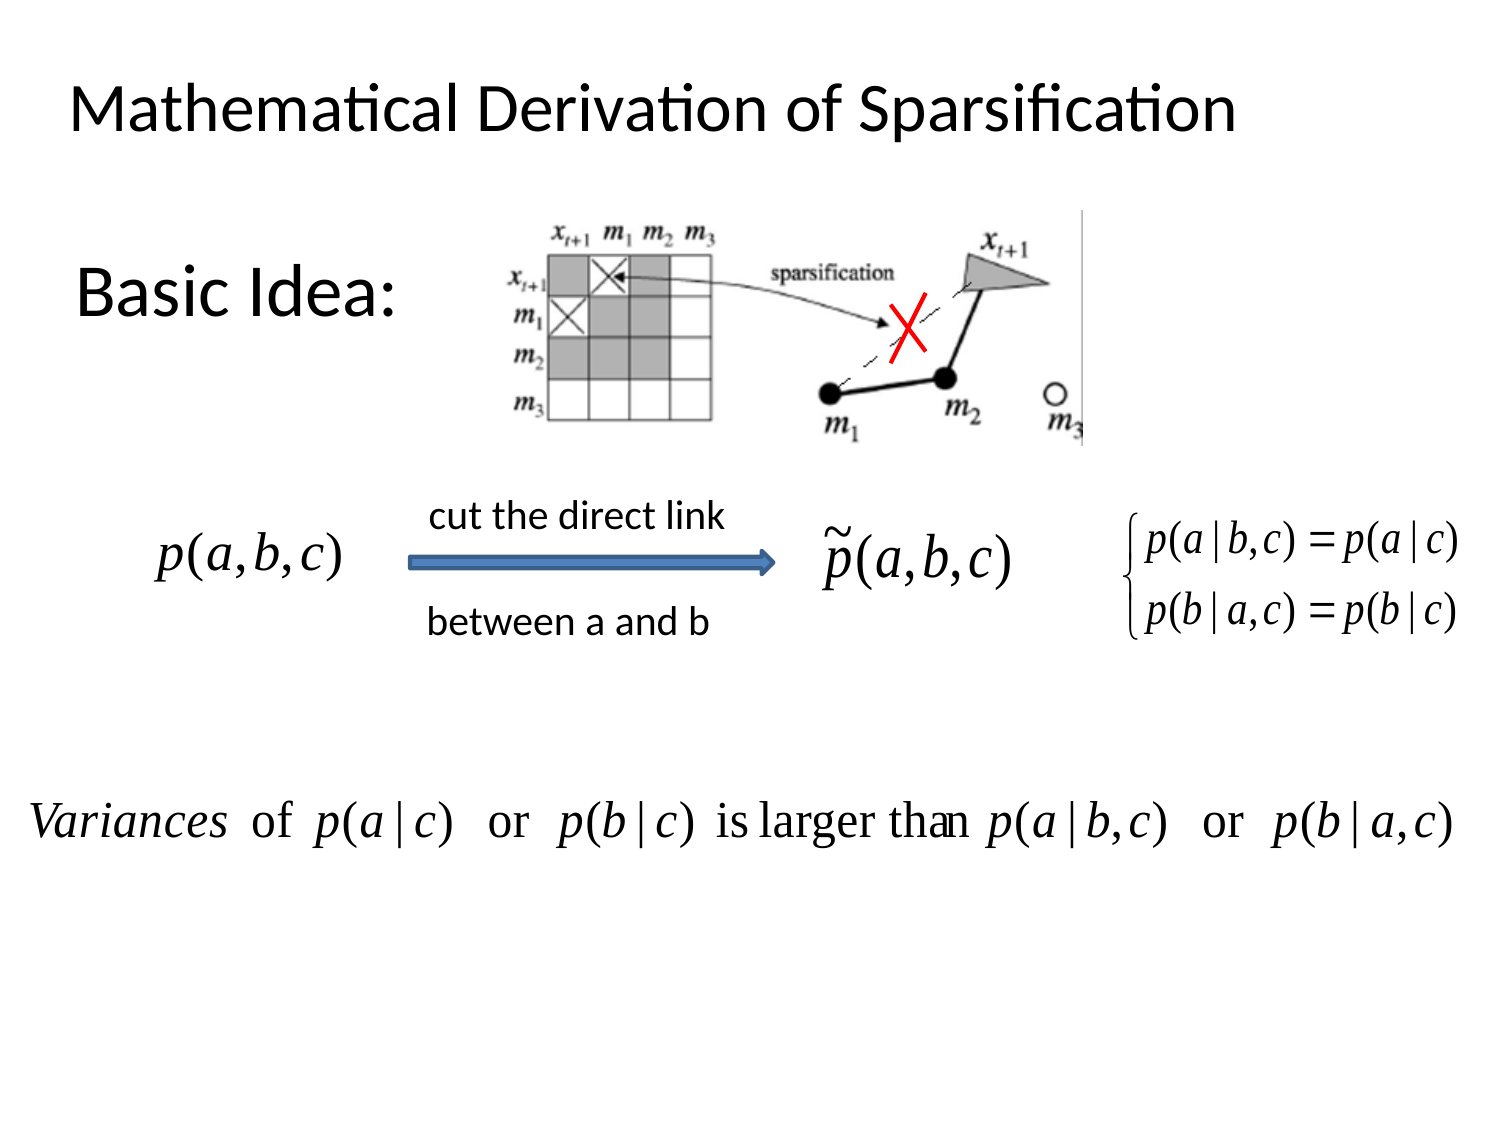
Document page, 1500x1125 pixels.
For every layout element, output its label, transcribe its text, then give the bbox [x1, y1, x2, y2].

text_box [808, 515, 1028, 610]
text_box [872, 310, 944, 346]
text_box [140, 515, 354, 598]
text_box between a and b [411, 585, 726, 651]
text_box [407, 548, 776, 577]
picture [503, 210, 1083, 446]
title Mathematical Derivation of Sparsification [53, 30, 1500, 176]
text_box Basic Idea: [60, 234, 414, 340]
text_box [23, 784, 1477, 864]
text_box cut the direct link [413, 480, 751, 546]
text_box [1112, 503, 1467, 650]
